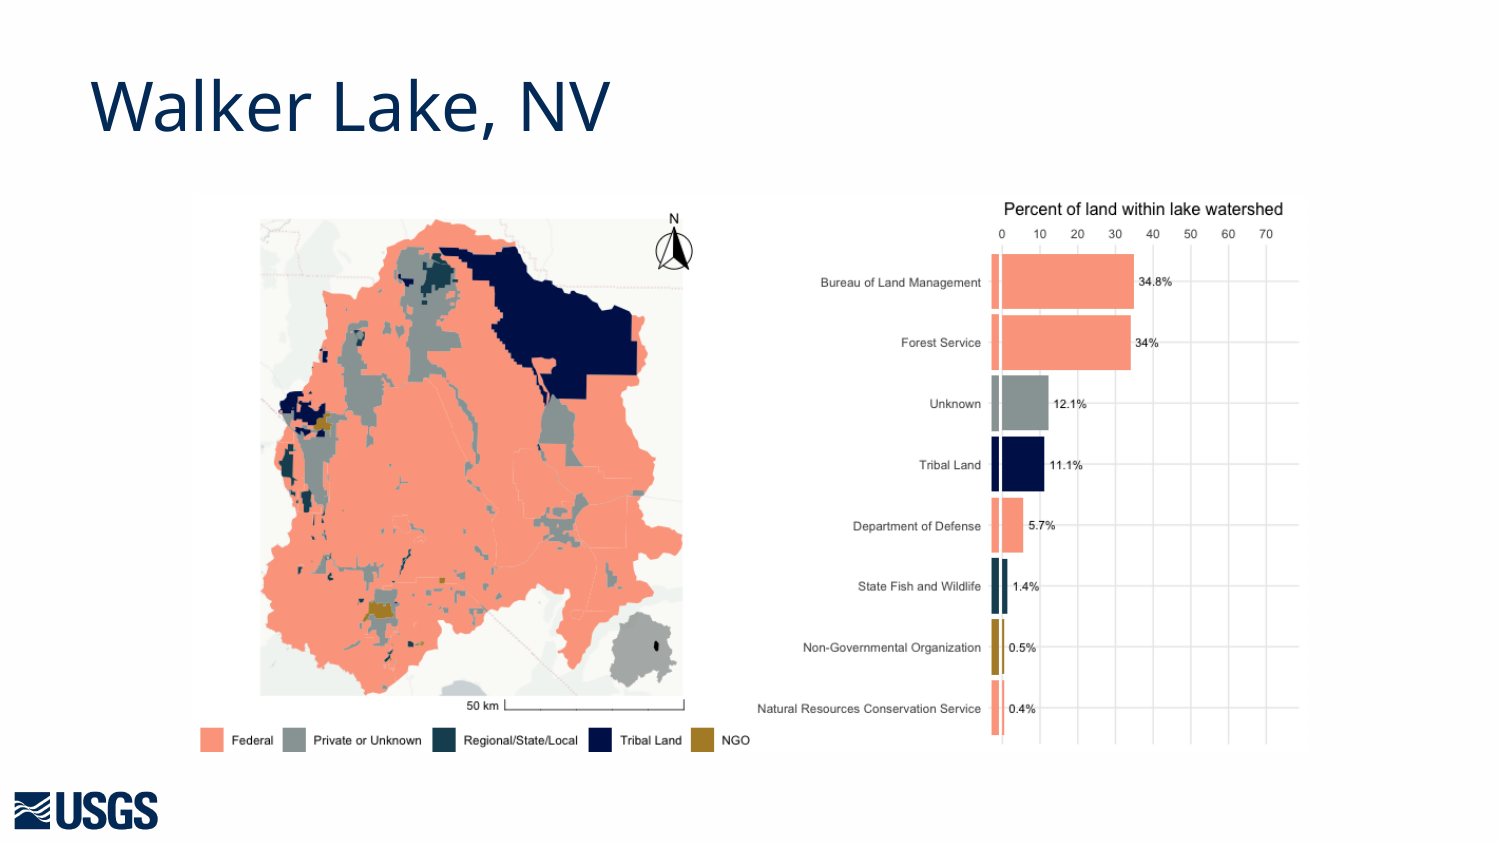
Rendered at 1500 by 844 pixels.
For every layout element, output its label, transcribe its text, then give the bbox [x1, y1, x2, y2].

picture [0, 0, 1500, 844]
title Walker Lake, NV [75, 33, 1425, 175]
